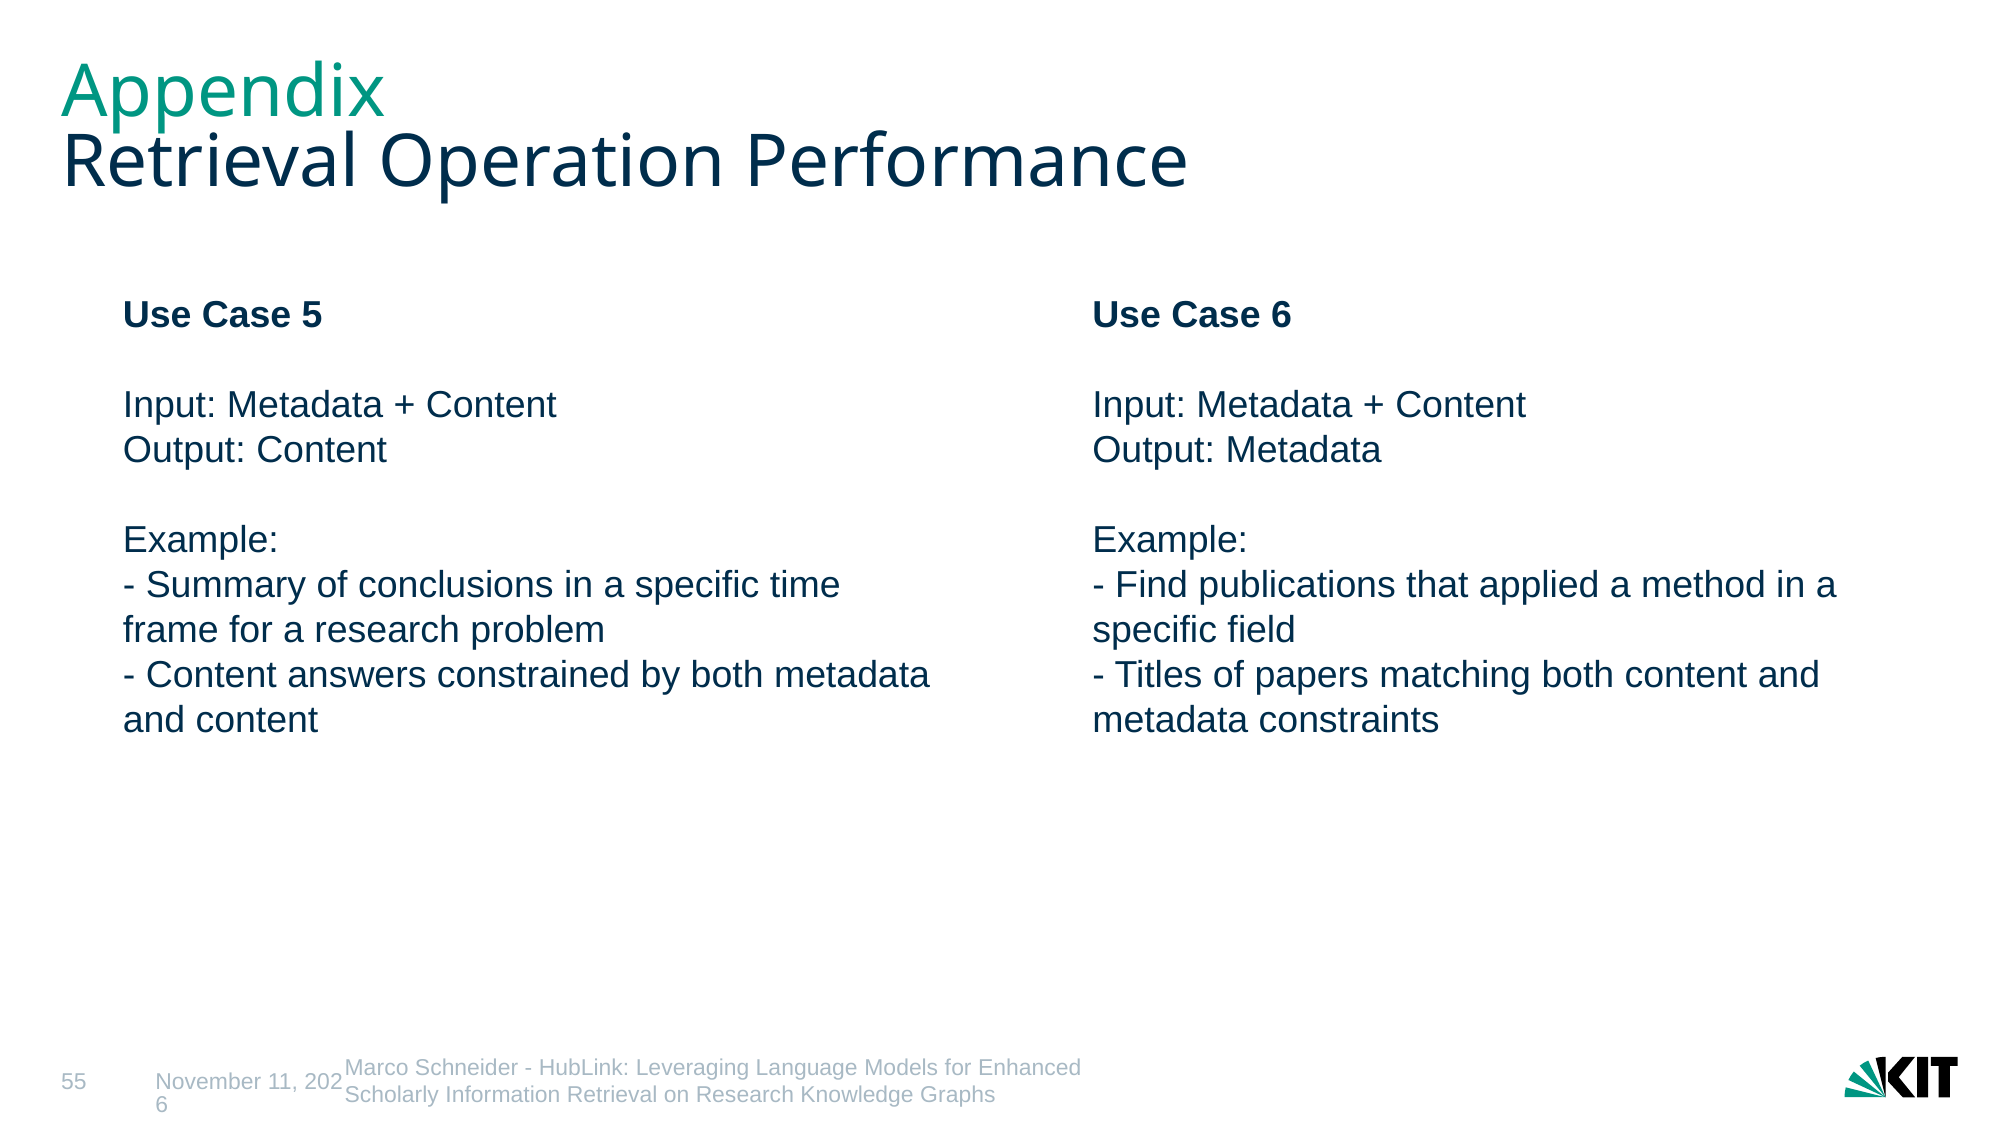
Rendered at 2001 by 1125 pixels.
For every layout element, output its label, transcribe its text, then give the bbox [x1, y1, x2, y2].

slide_number 55 [60, 1029, 156, 1125]
title Appendix Retrieval Operation Performance [60, 60, 1227, 226]
text_box Use Case 6 Input: Metadata + Content Output: Metadata Example: - Find publications that applied a method in a specific field - Titles of papers matching both content and metadata constraints [1077, 282, 1917, 747]
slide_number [156, 1029, 344, 1125]
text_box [1843, 1056, 1959, 1098]
footer Marco Schneider - HubLink: Leveraging Language Models for Enhanced Scholarly Information Retrieval on Research Knowledge Graphs [344, 1029, 1107, 1125]
text_box Use Case 5 Input: Metadata + Content Output: Content Example: - Summary of conclusions in a specific time frame for a research problem - Content answers constrained by both metadata and content [108, 282, 948, 747]
